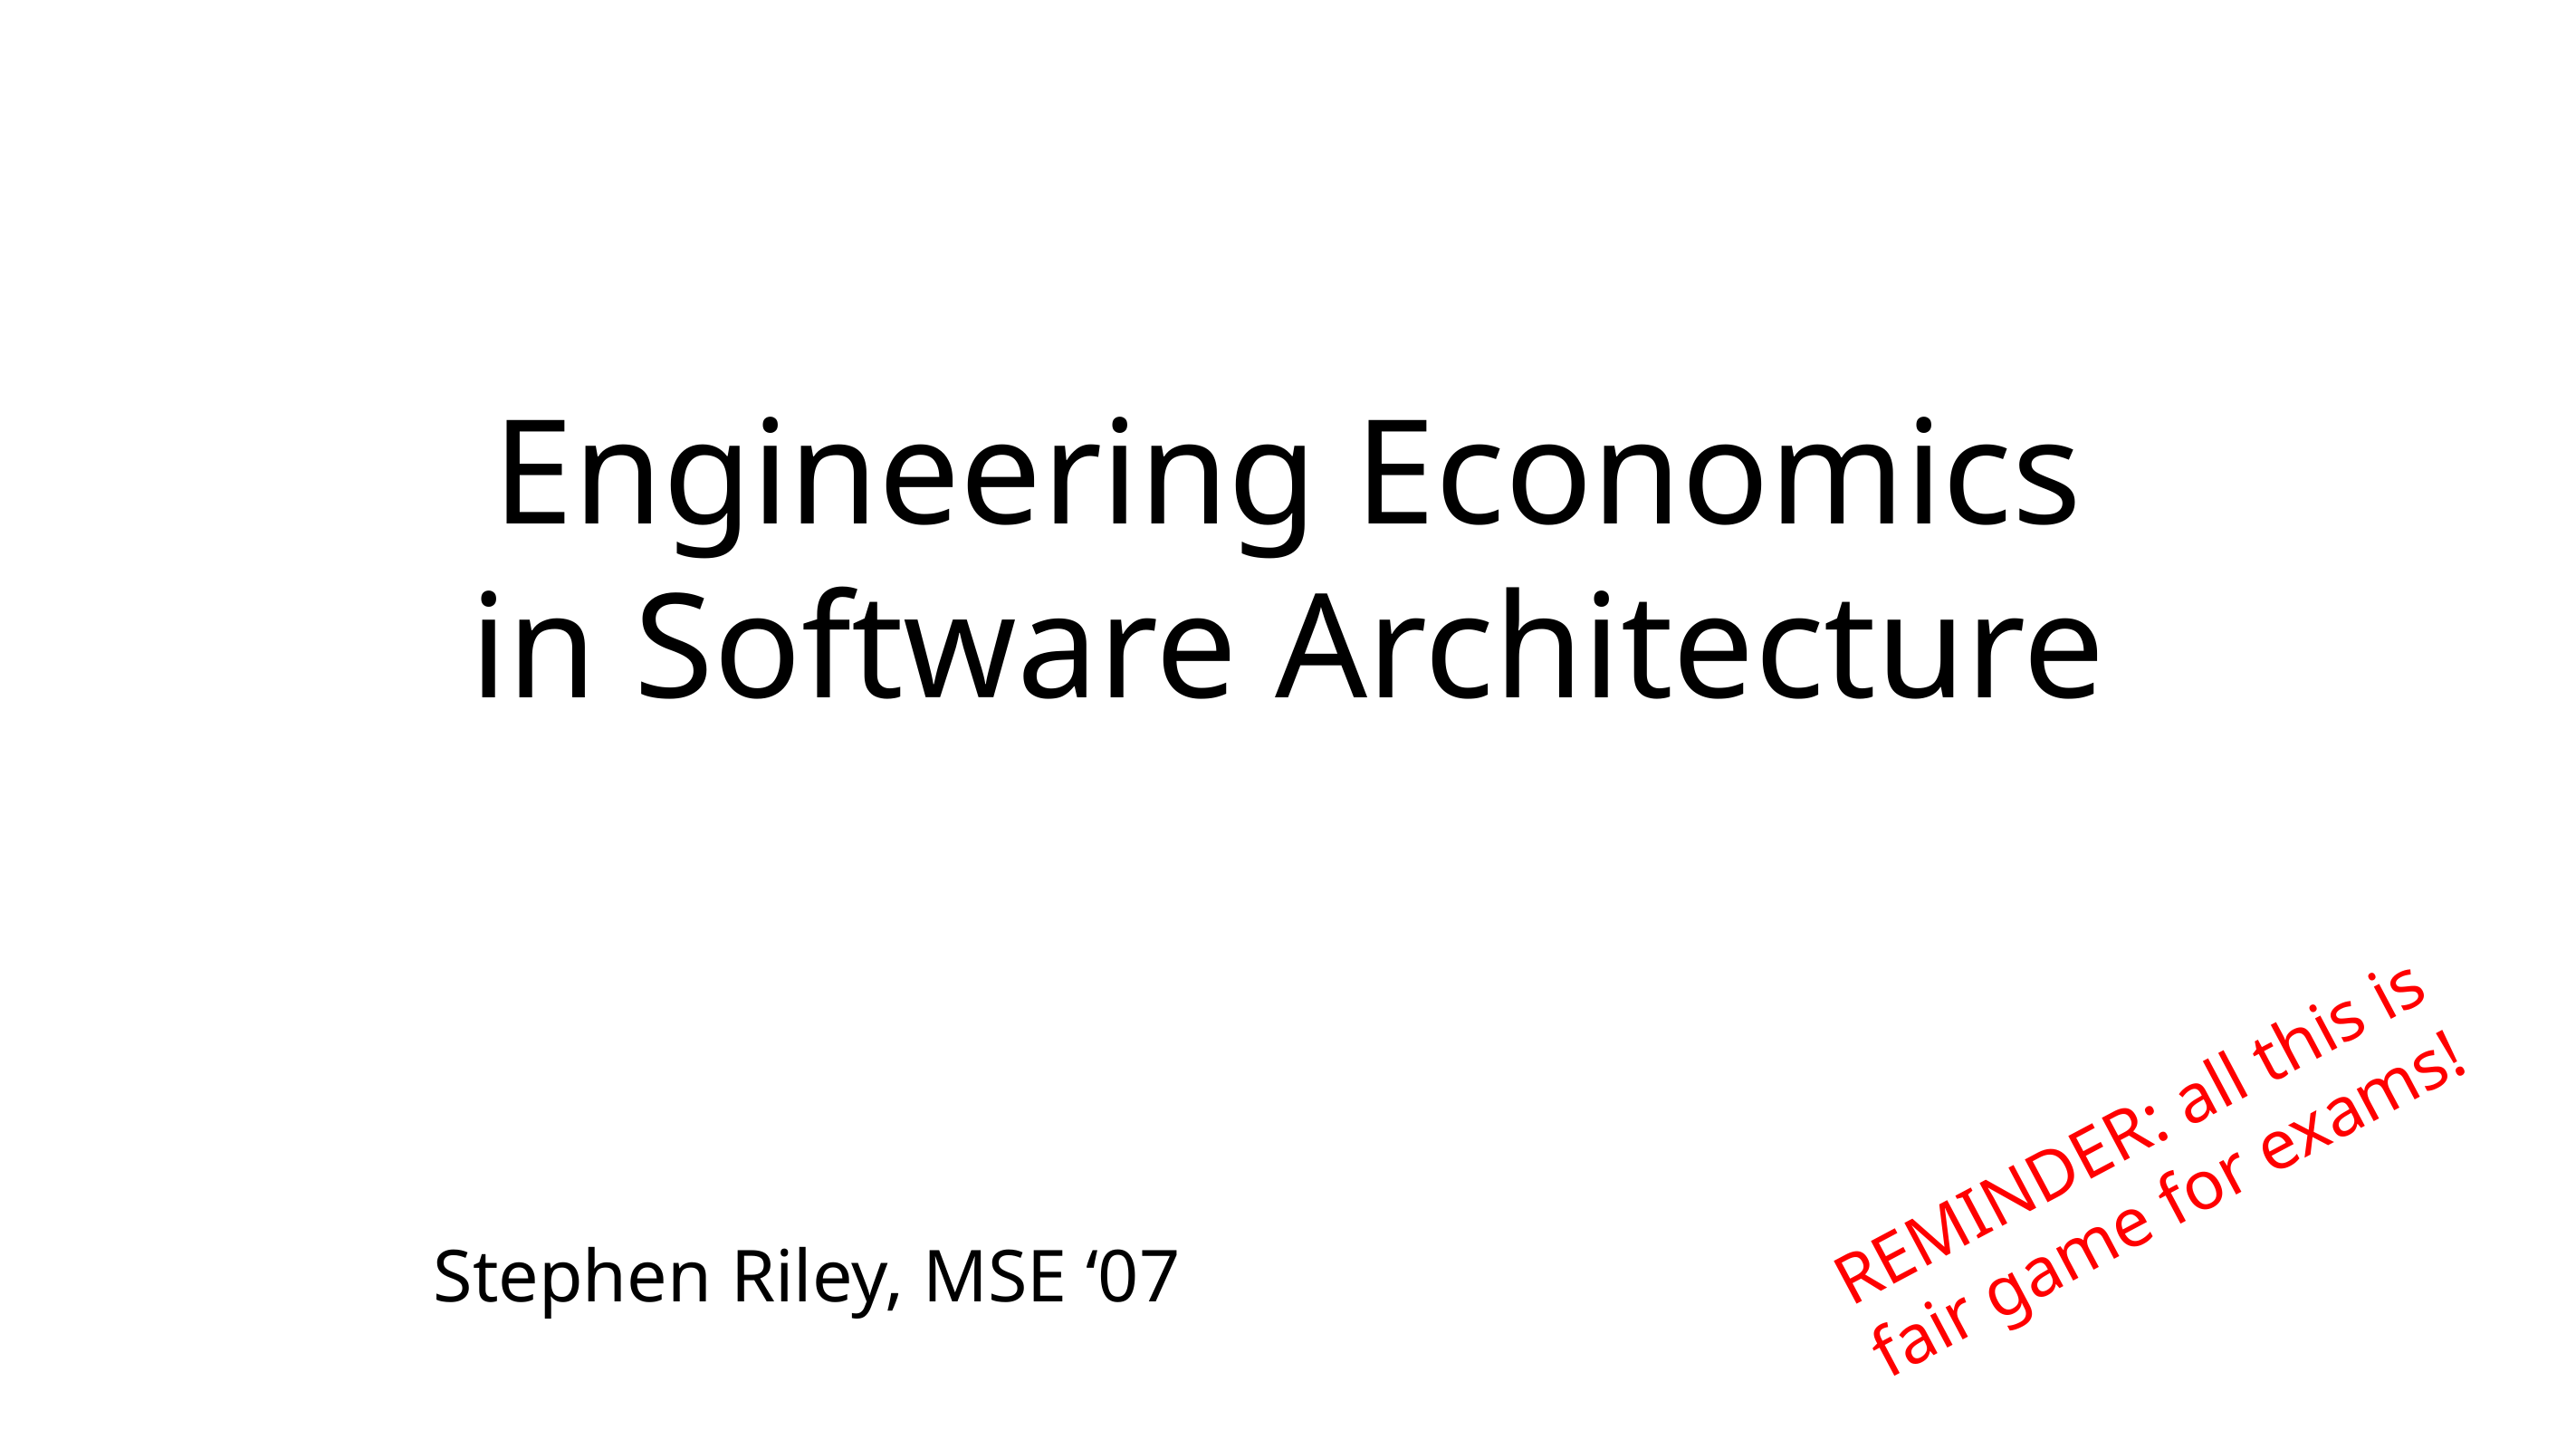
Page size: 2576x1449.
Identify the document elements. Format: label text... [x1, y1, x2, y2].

text_box REMINDER: all this is fair game for exams! [1807, 926, 2487, 1402]
text_box Stephen Riley, MSE ‘07 [426, 1222, 1202, 1324]
title Engineering Economics in Software Architecture [251, 243, 2325, 734]
